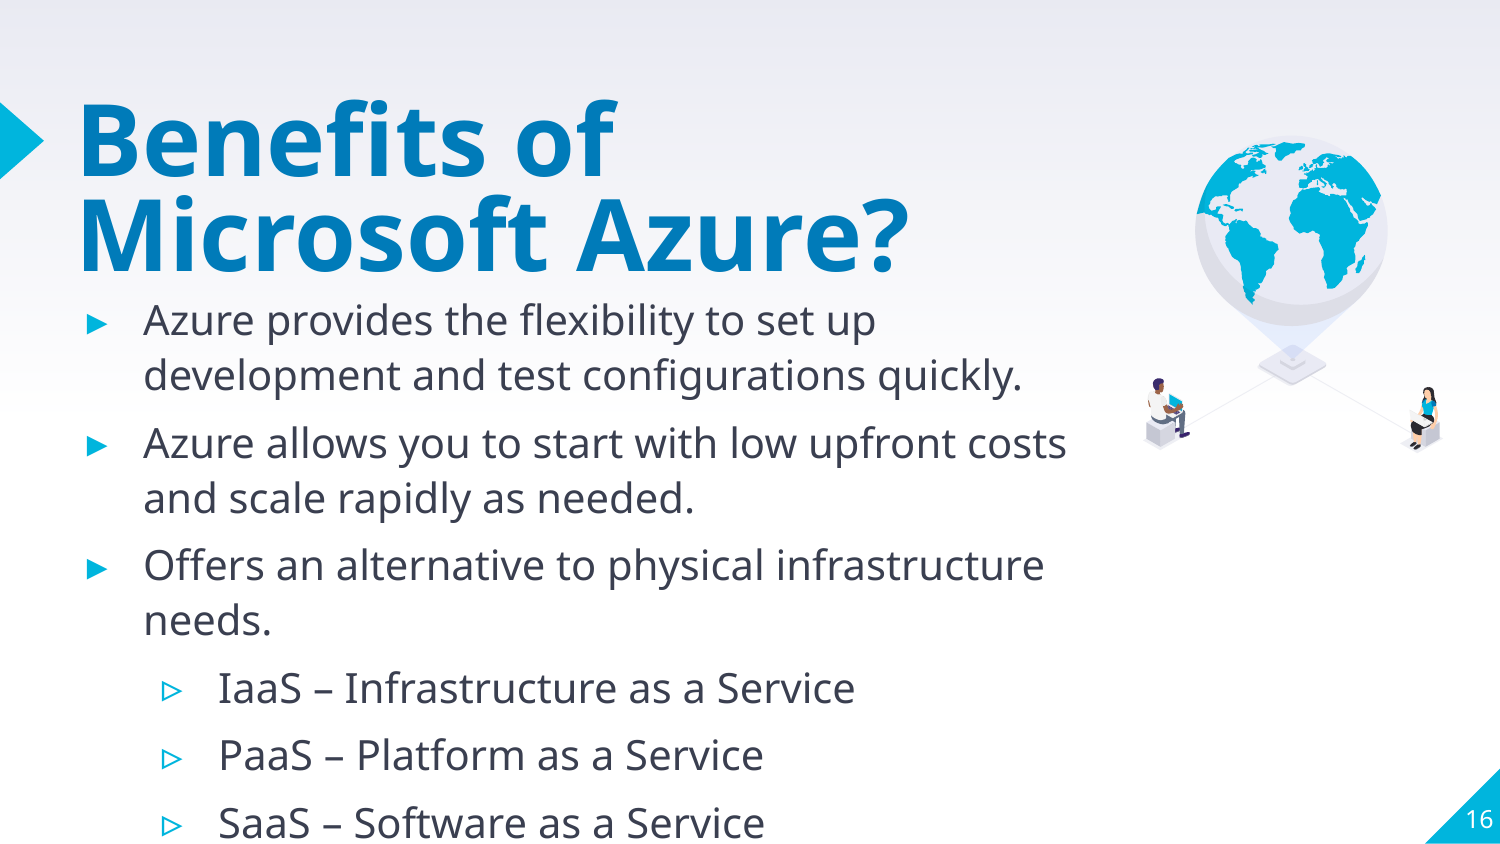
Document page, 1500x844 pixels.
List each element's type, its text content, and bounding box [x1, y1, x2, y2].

title Benefits of Microsoft Azure? [75, 99, 1001, 277]
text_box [1142, 135, 1444, 454]
list Azure provides the flexibility to set up development and test configurations quickly. Azure allows you to start with low upfront costs and scale rapidly as needed. Offers an alternative to physical infrastructure needs. IaaS – Infrastructure as a Service PaaS – Platform as a Service SaaS – Software as a Service [68, 289, 1145, 756]
slide_number 16 [1418, 760, 1494, 838]
